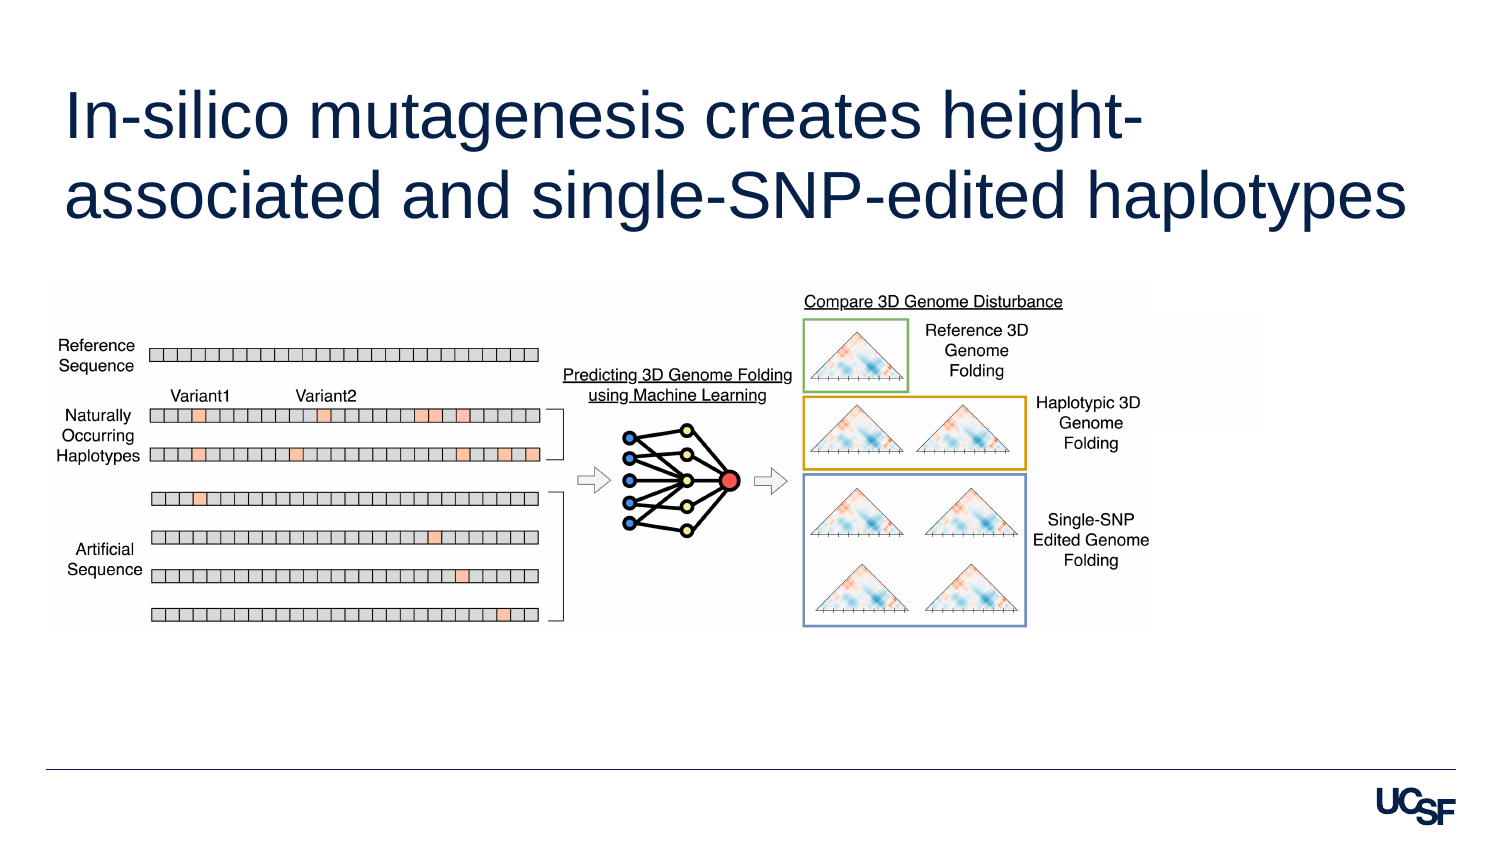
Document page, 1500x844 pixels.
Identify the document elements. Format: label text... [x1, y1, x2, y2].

text_box In-silico mutagenesis creates height-associated and single-SNP-edited haplotypes [49, 64, 1472, 239]
picture [49, 280, 1269, 634]
